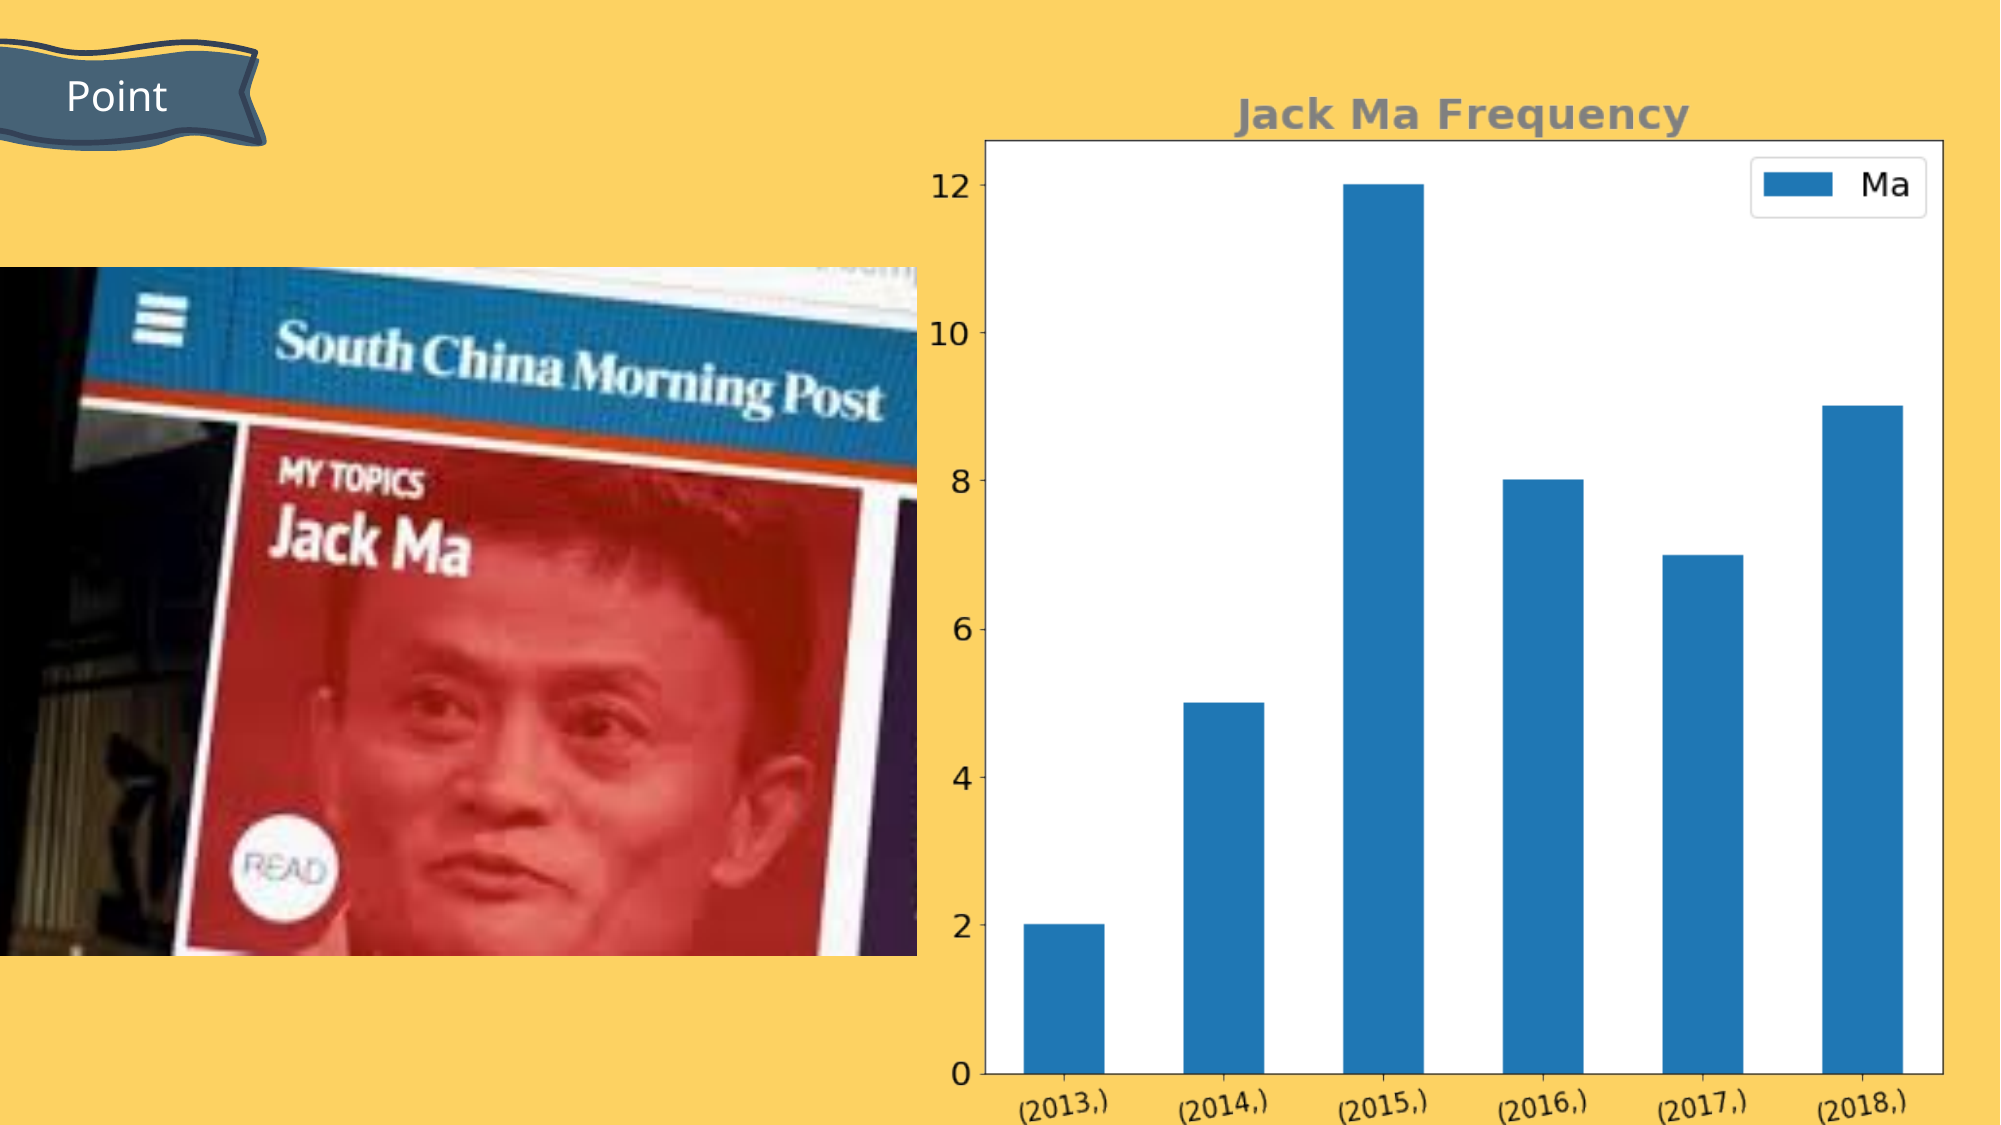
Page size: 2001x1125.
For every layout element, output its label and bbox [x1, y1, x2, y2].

text_box [0, 38, 268, 152]
picture [0, 85, 1960, 1125]
